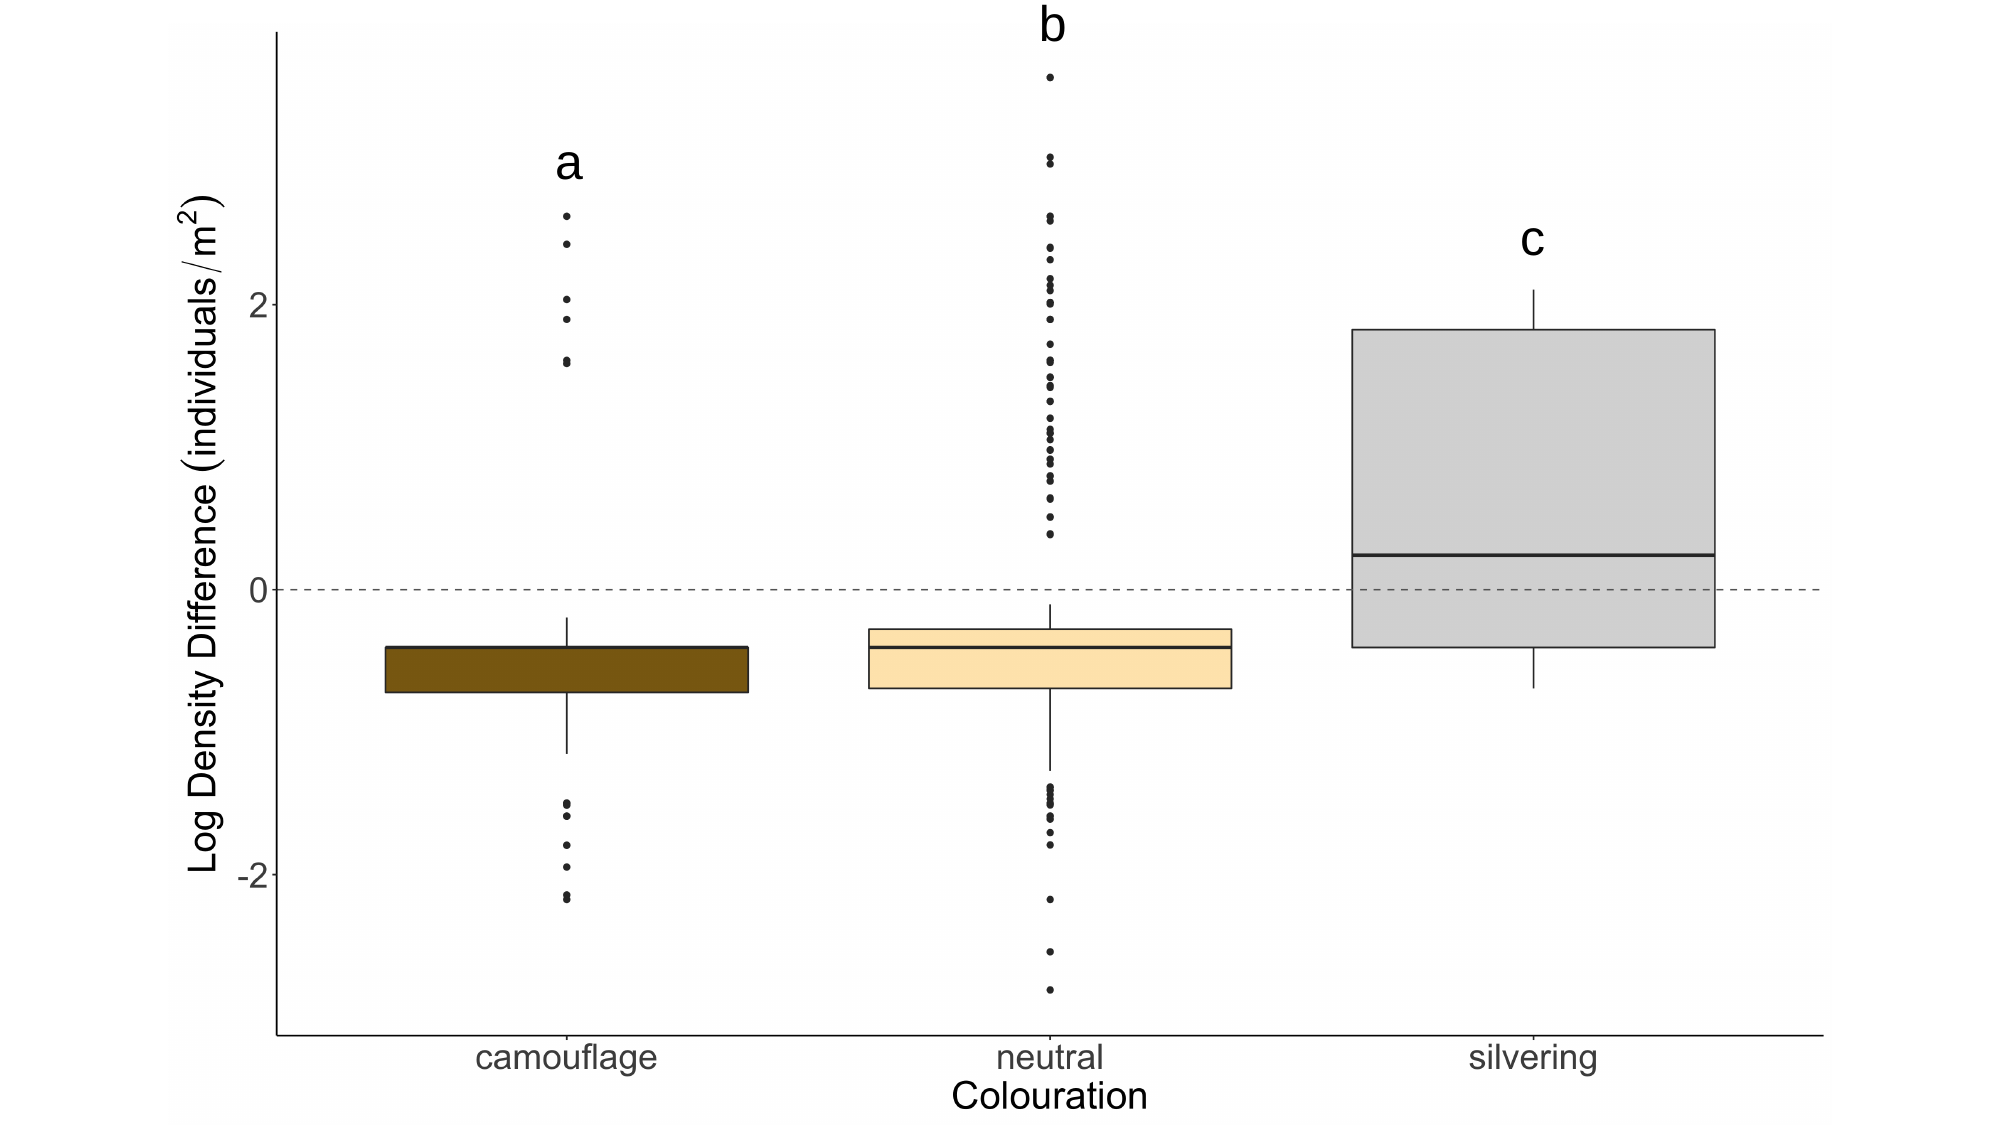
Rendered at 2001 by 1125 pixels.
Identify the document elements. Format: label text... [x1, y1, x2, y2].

picture [168, 23, 1832, 1125]
text_box b [1024, 0, 1088, 23]
